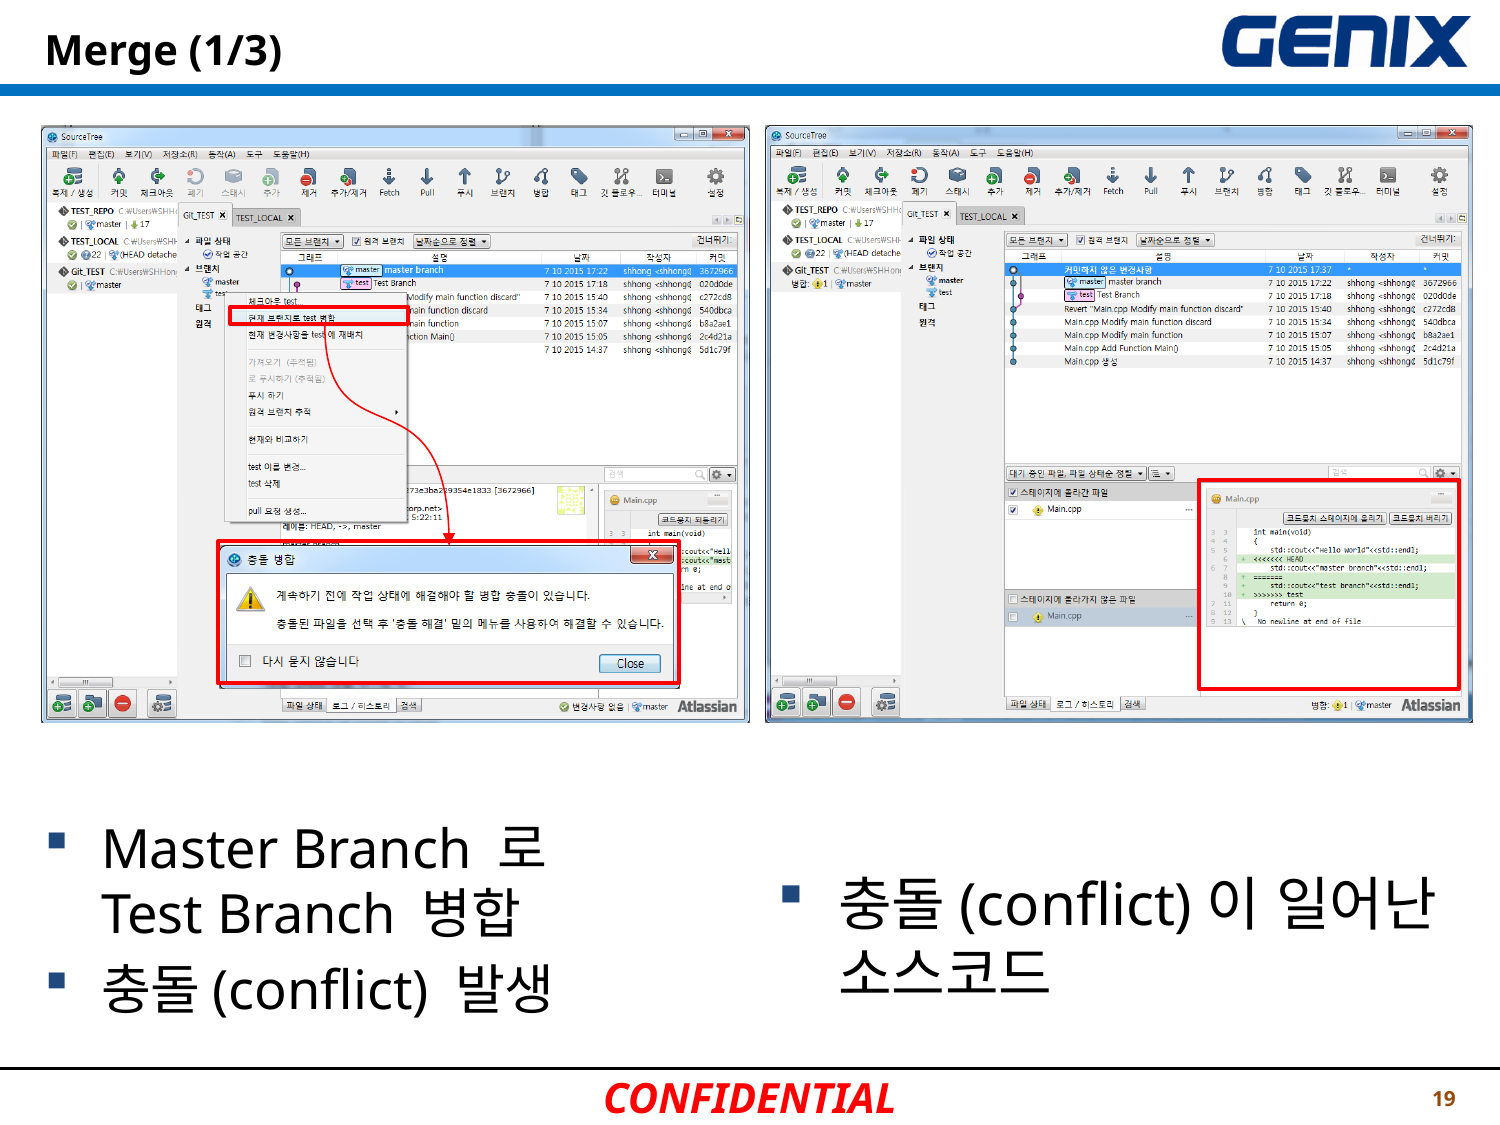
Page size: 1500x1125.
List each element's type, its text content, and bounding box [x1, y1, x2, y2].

slide_number 19 [1315, 1082, 1471, 1117]
list Master Branch 로 Test Branch 병합 충돌(conflict) 발생 [29, 125, 738, 1035]
title Merge (1/3) [29, 15, 1211, 82]
picture [765, 125, 1473, 723]
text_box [275, 372, 499, 498]
picture [41, 125, 751, 723]
footer CONFIDENTIAL [512, 1082, 988, 1119]
picture [1222, 15, 1471, 67]
list 충돌(conflict)이 일어난 소스코드 [762, 728, 1471, 1035]
